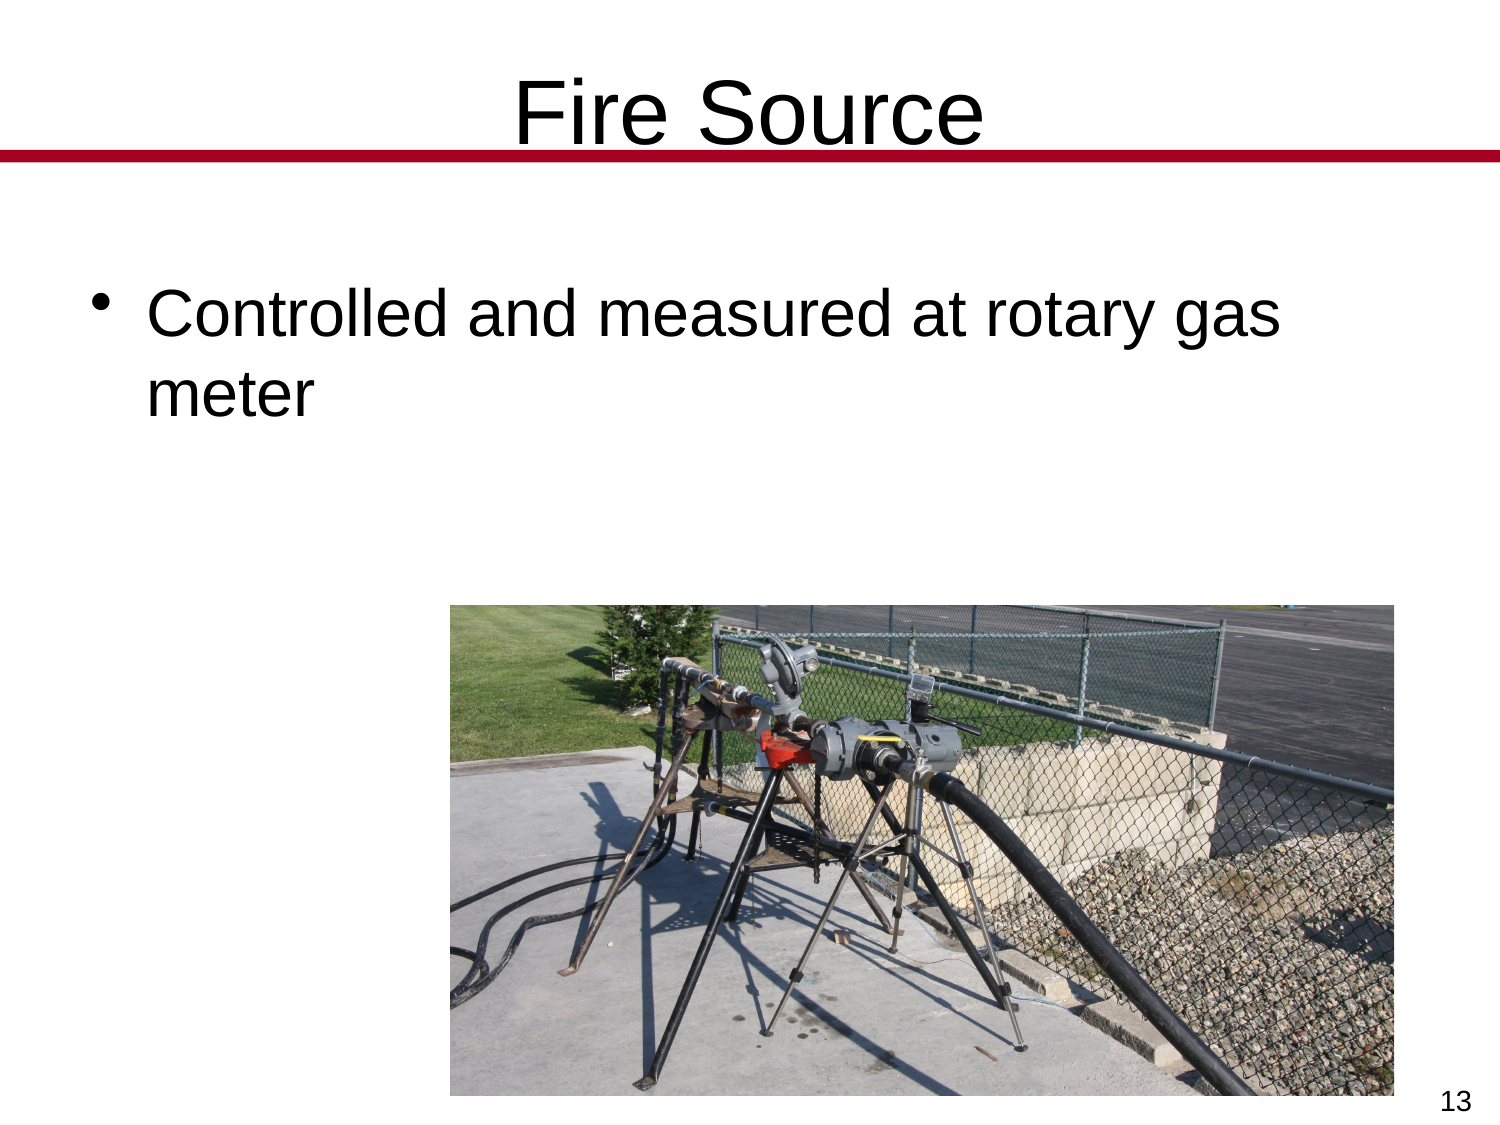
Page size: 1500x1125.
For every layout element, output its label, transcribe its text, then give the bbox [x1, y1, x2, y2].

title Fire Source [75, 45, 1425, 233]
picture [449, 605, 1395, 1096]
list Controlled and measured at rotary gas meter [75, 262, 1425, 1005]
